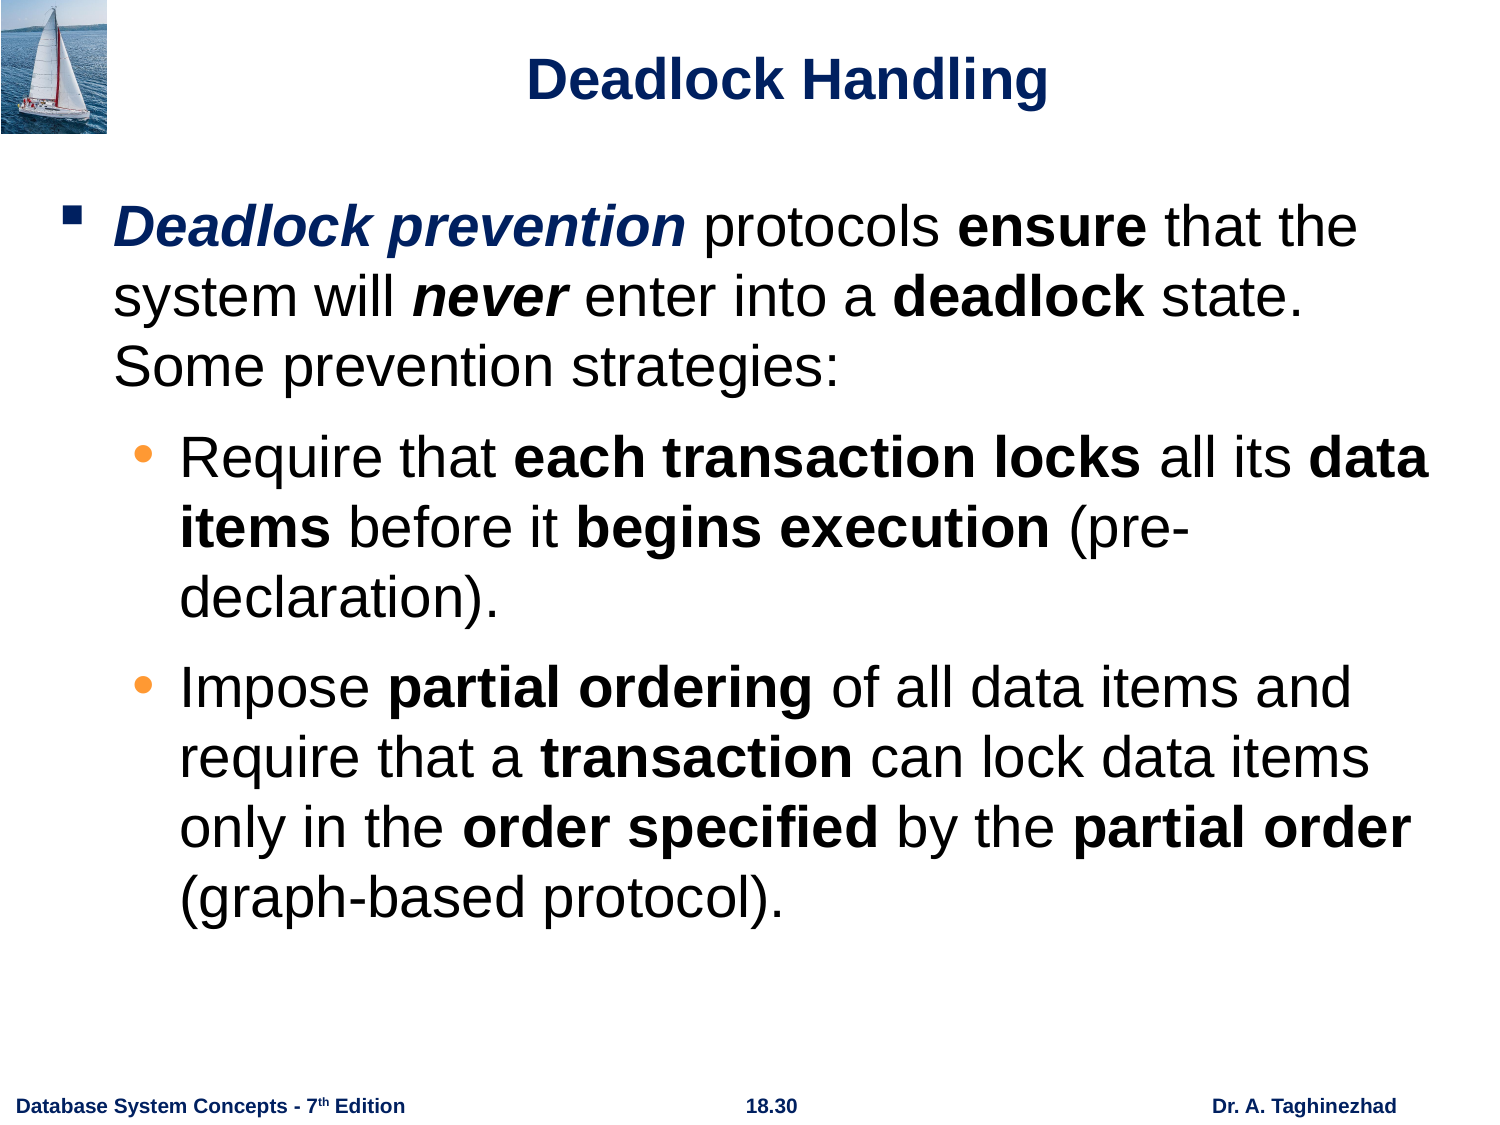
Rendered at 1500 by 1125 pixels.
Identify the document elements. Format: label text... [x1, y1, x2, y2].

list Deadlock prevention protocols ensure that the system will never enter into a deadlock state. Some prevention strategies: Require that each transaction locks all its data items before it begins execution (pre-declaration). Impose partial ordering of all data items and require that a transaction can lock data items only in the order specified by the partial order (graph-based protocol). [42, 180, 1451, 1062]
title Deadlock Handling [125, 18, 1452, 120]
picture [1, 0, 107, 134]
